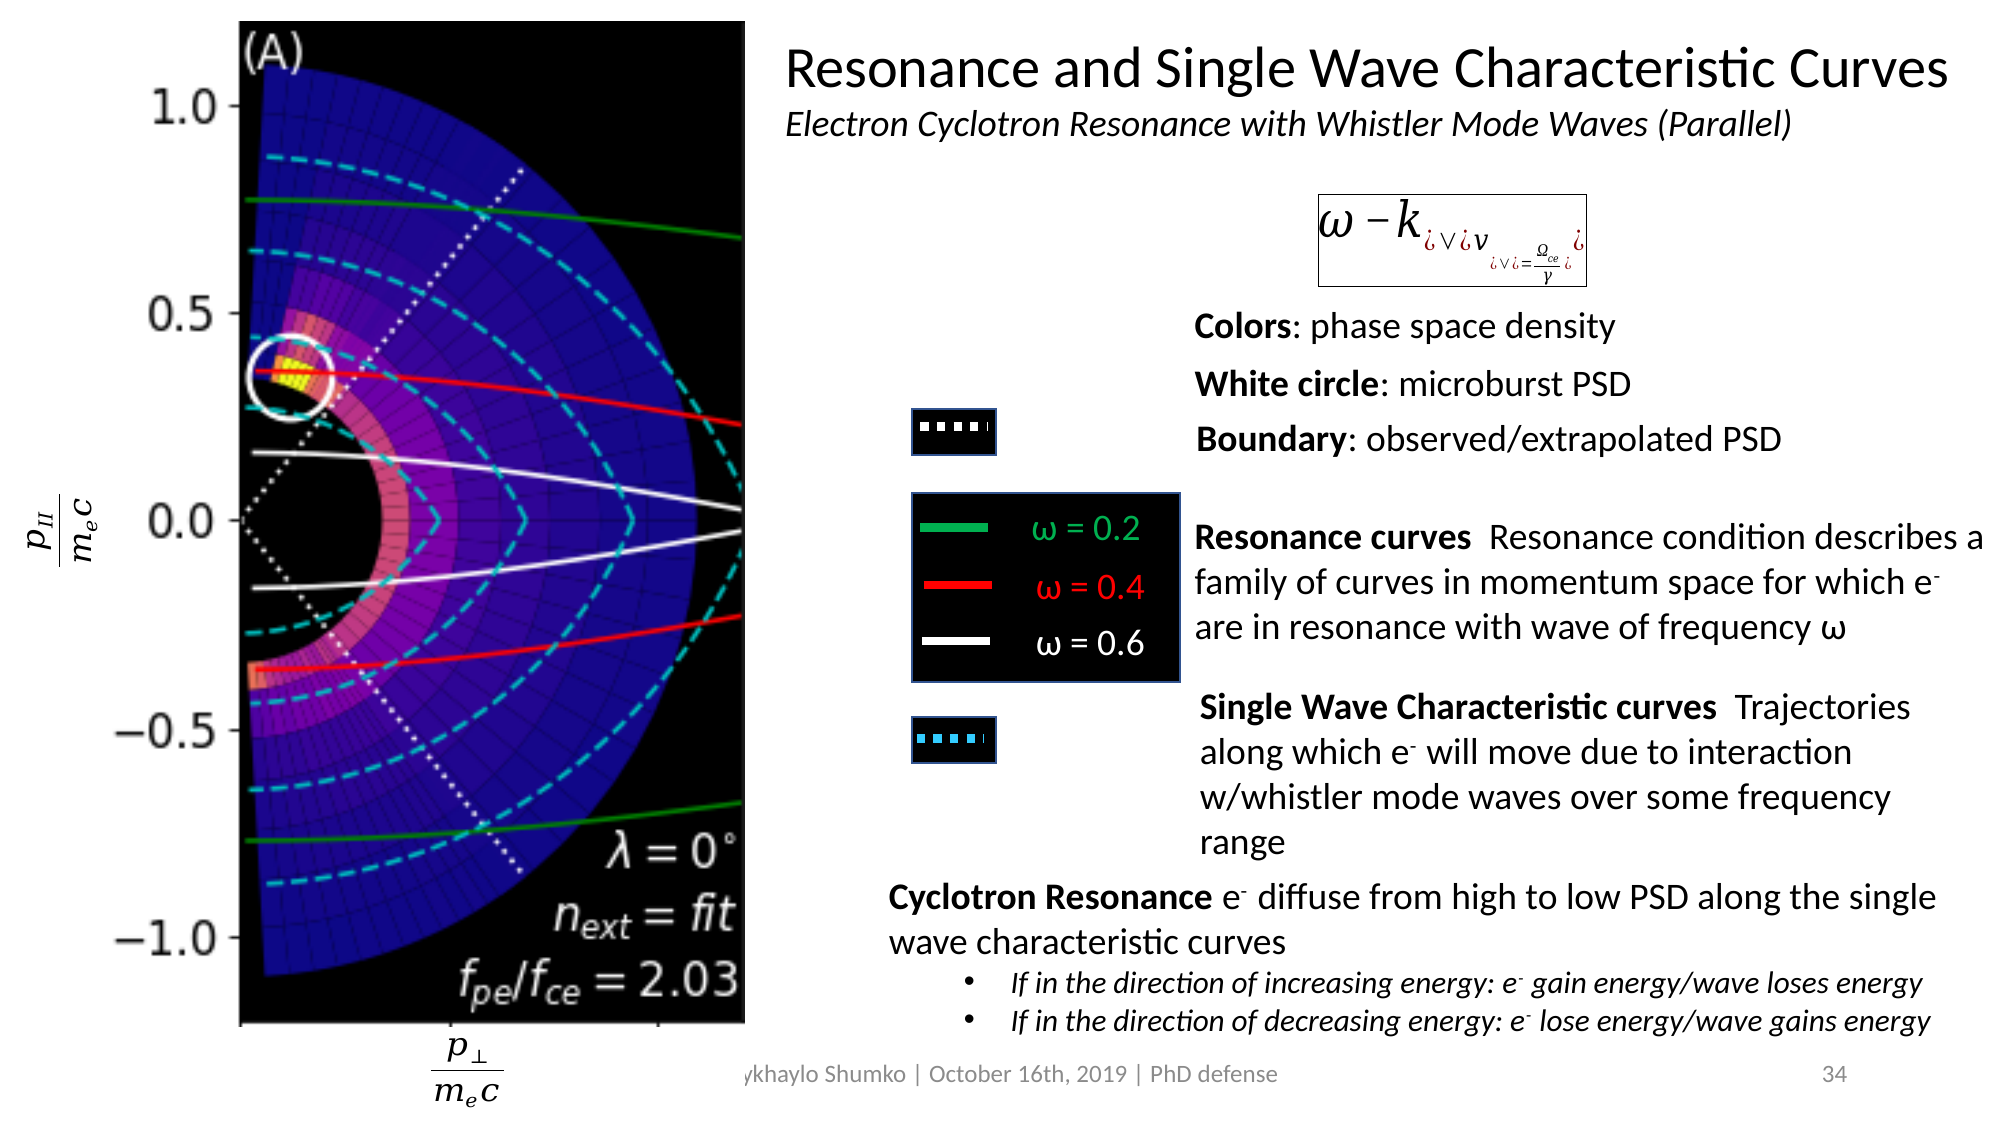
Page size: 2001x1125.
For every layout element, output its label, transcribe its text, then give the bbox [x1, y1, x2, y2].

text_box Resonance curves Resonance condition describes a family of curves in momentum space for which e- are in resonance with wave of frequency ω [1179, 505, 2000, 655]
text_box Boundary: observed/extrapolated PSD [1181, 406, 1798, 467]
picture [109, 21, 745, 1027]
text_box [911, 716, 997, 764]
text_box [911, 492, 1181, 683]
slide_number 34 [1412, 1042, 1863, 1103]
text_box Cyclotron Resonance e- diffuse from high to low PSD along the single wave characteristic curves If in the direction of increasing energy: e- gain energy/wave loses energy If in the direction of decreasing energy: e- lose energy/wave gains energy [873, 864, 1987, 1045]
text_box [911, 408, 997, 456]
text_box [12, 20, 745, 1114]
text_box Single Wave Characteristic curves Trajectories along which e- will move due to interaction w/whistler mode waves over some frequency range [1184, 674, 1975, 864]
footer Mykhaylo Shumko | October 16th, 2019 | PhD defense [662, 1042, 1338, 1103]
text_box Resonance and Single Wave Characteristic Curves Electron Cyclotron Resonance with Whistler Mode Waves (Parallel) [770, 21, 1979, 152]
text_box White circle: microburst PSD [1179, 351, 1739, 411]
text_box Colors: phase space density [1179, 293, 1856, 353]
